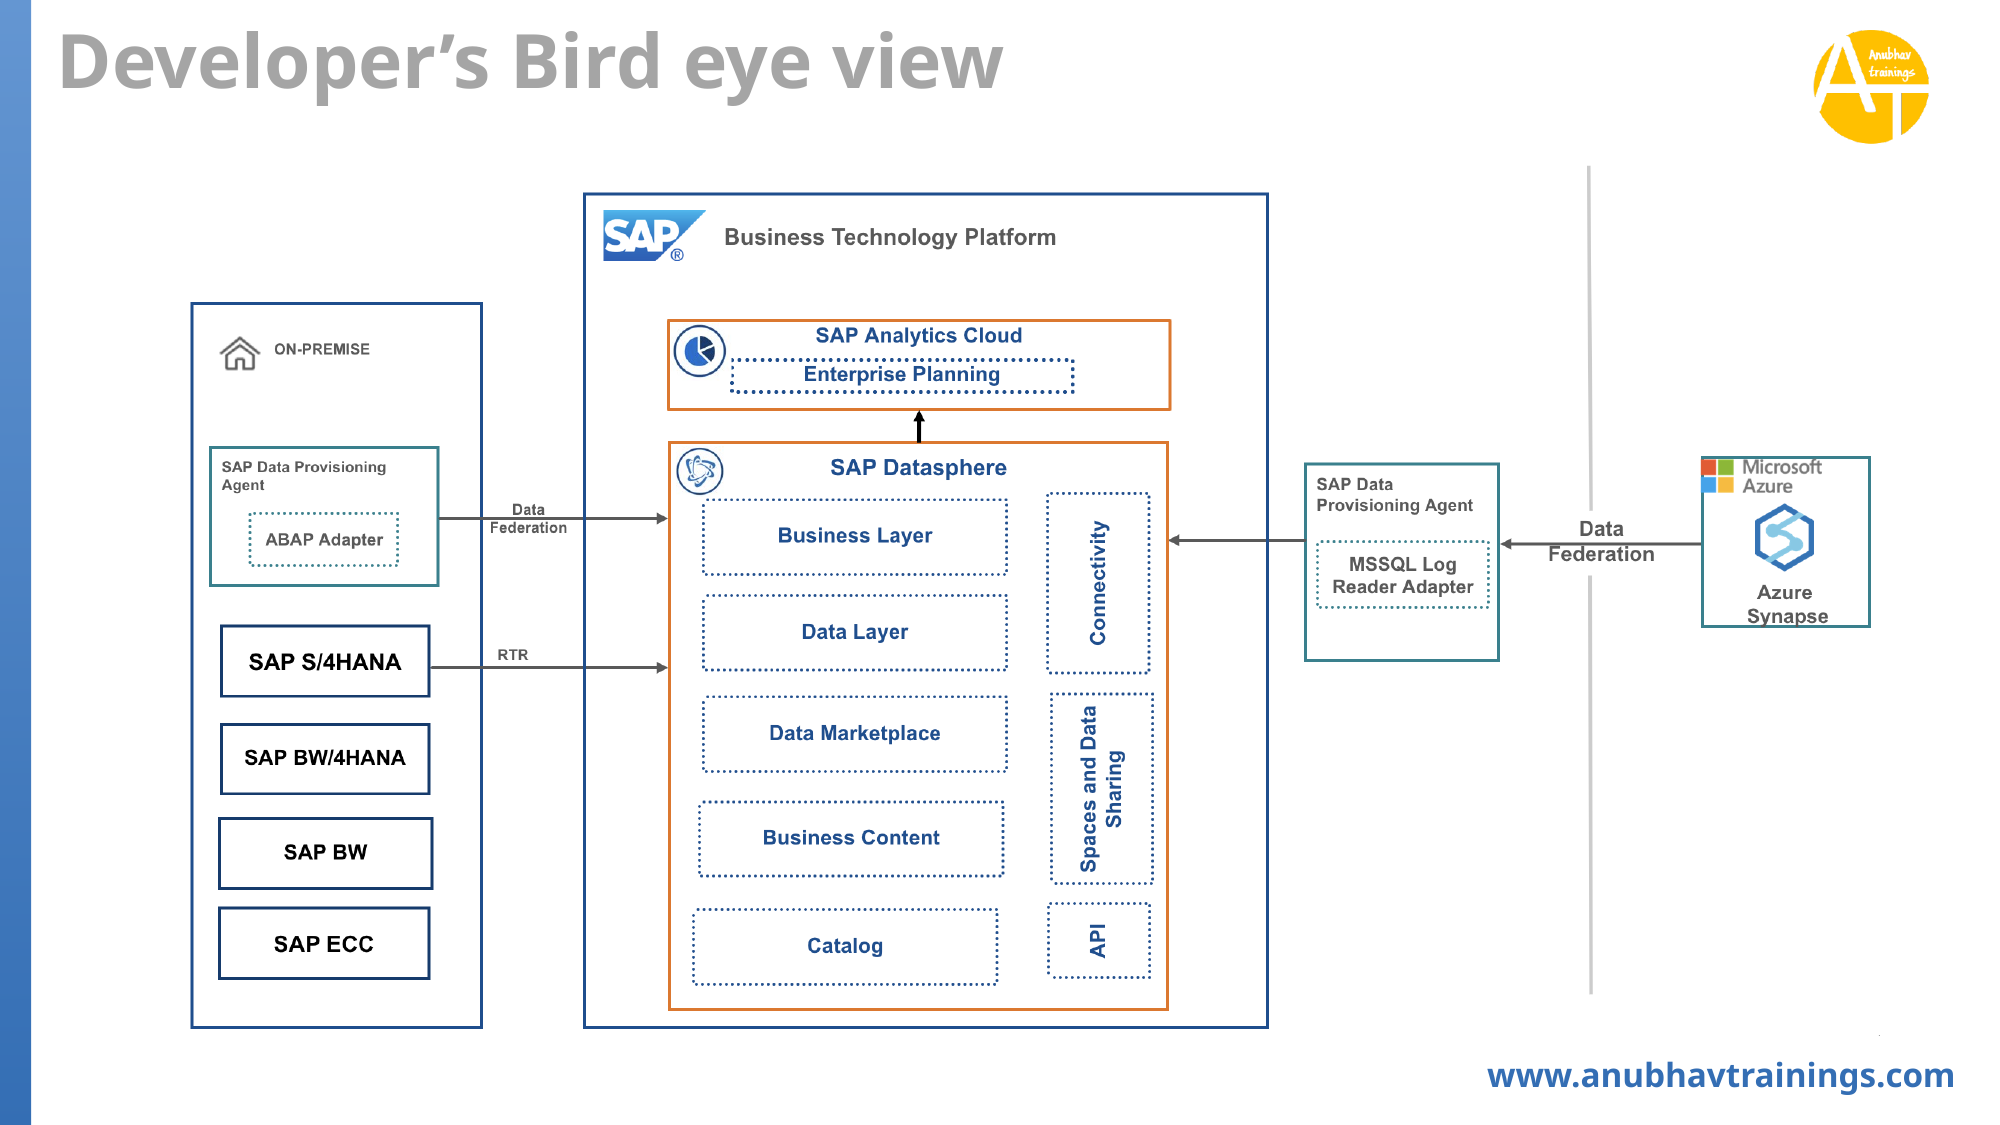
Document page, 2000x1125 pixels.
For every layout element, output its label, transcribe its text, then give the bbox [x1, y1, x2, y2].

title Developer’s Bird eye view [56, 0, 1654, 117]
picture [1802, 22, 1935, 153]
picture [158, 160, 1880, 1036]
